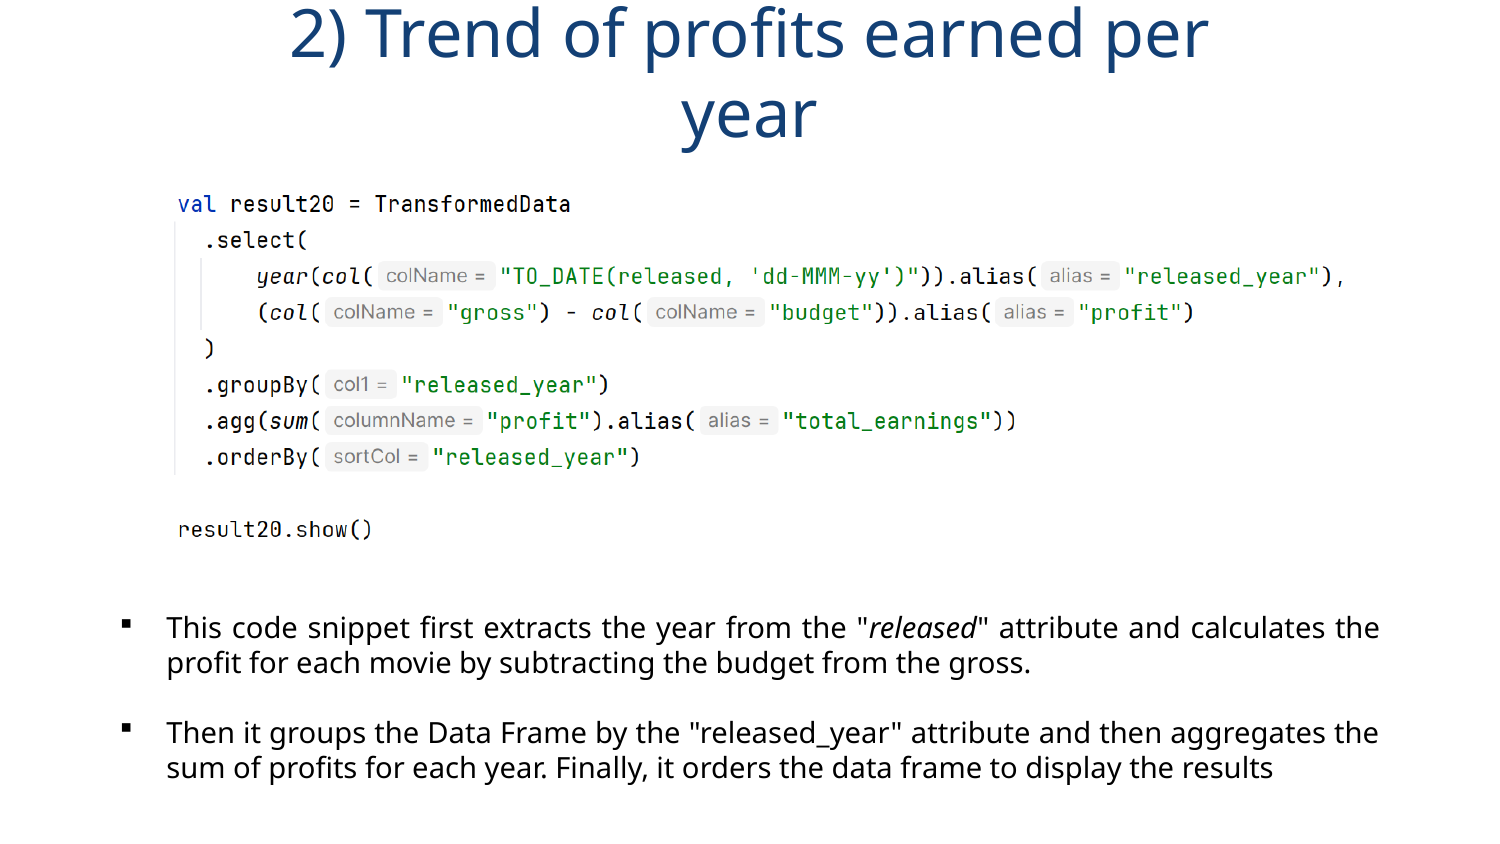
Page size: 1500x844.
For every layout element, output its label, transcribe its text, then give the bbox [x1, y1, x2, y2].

title 2) Trend of profits earned per year [259, 31, 1241, 111]
picture [125, 188, 1386, 559]
text_box This code snippet first extracts the year from the "released" attribute and calculates the profit for each movie by subtracting the budget from the gross. Then it groups the Data Frame by the "released_year" attribute and then aggregates the sum of profits for each year. Finally, it orders the data frame to display the results [104, 602, 1396, 792]
